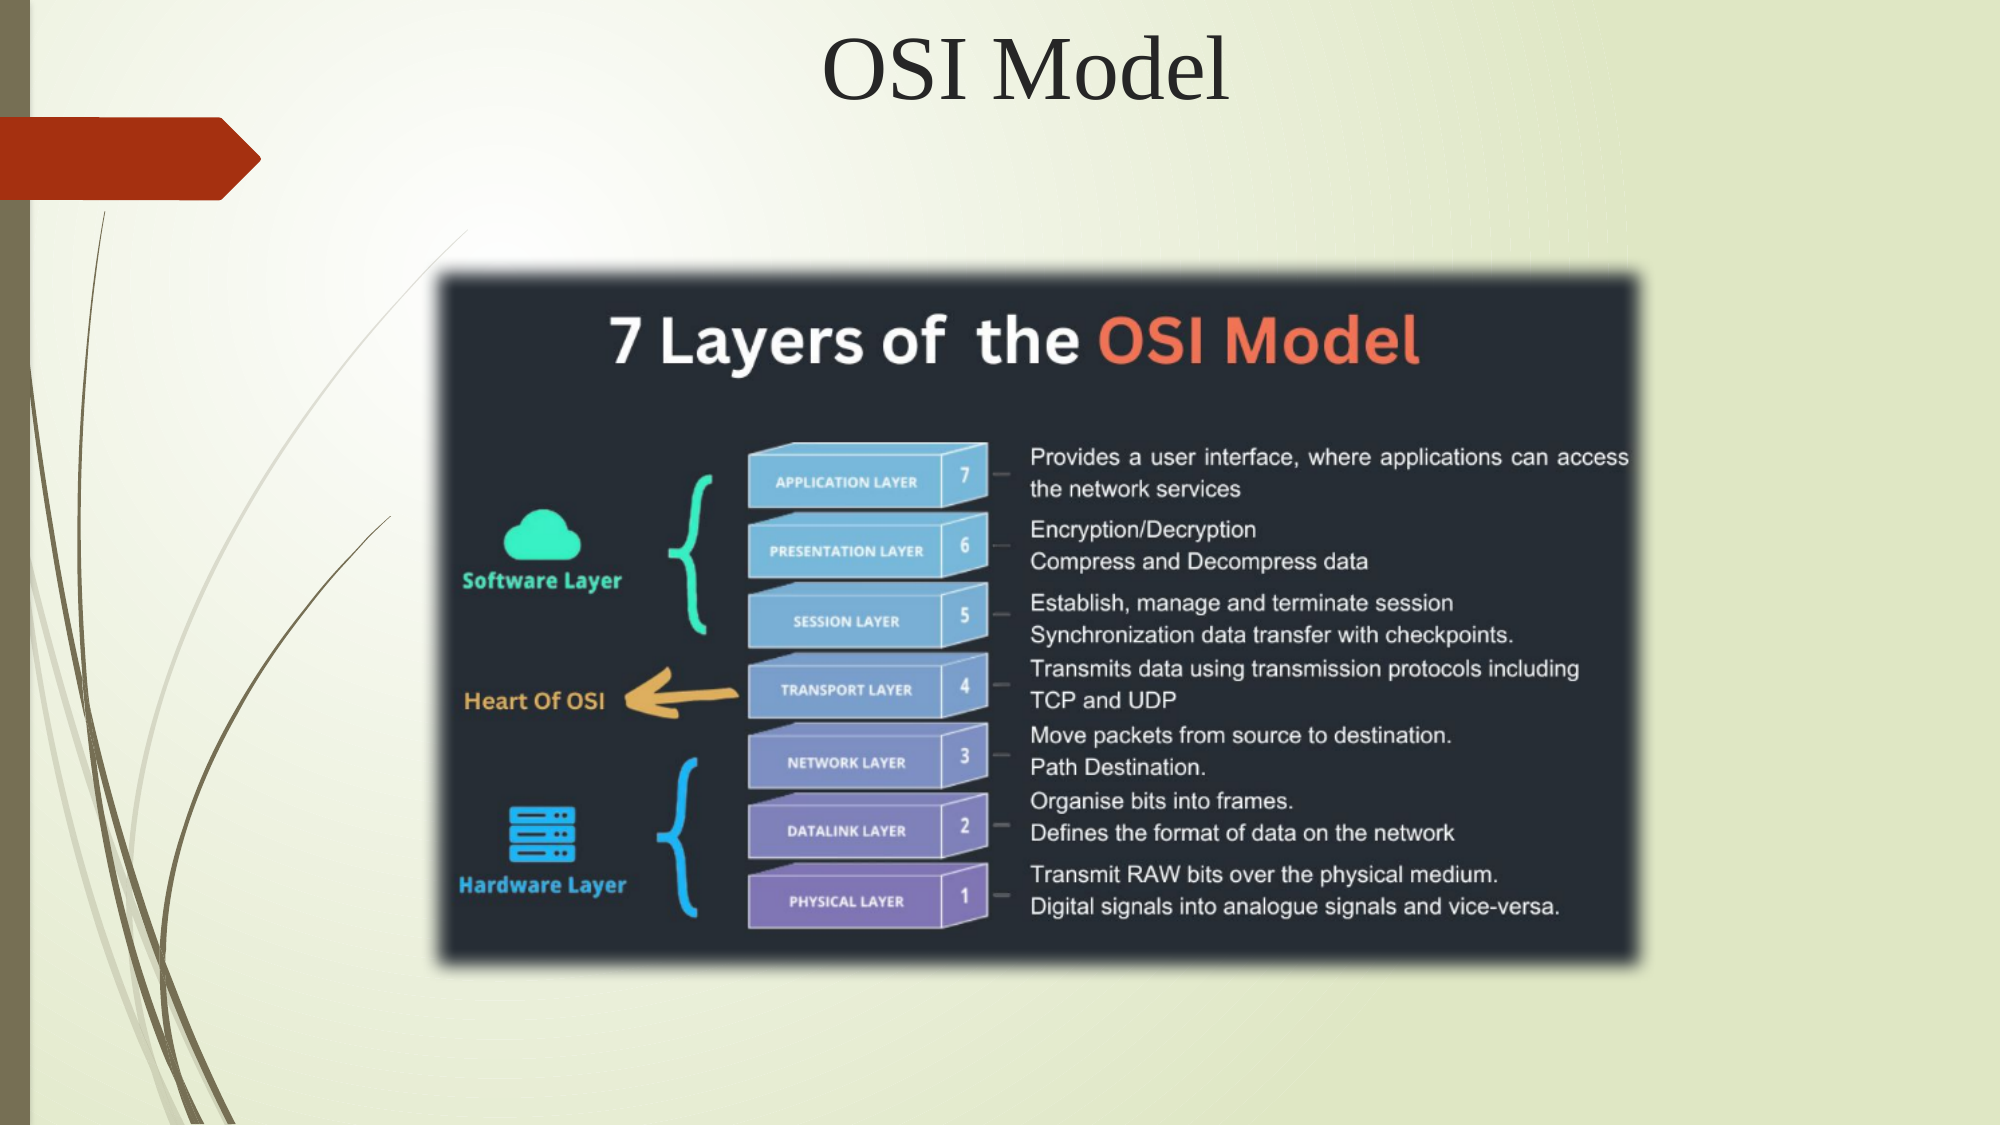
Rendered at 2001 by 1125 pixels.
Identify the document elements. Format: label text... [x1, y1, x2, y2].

picture [420, 256, 1659, 984]
title OSI Model [432, 0, 1621, 112]
